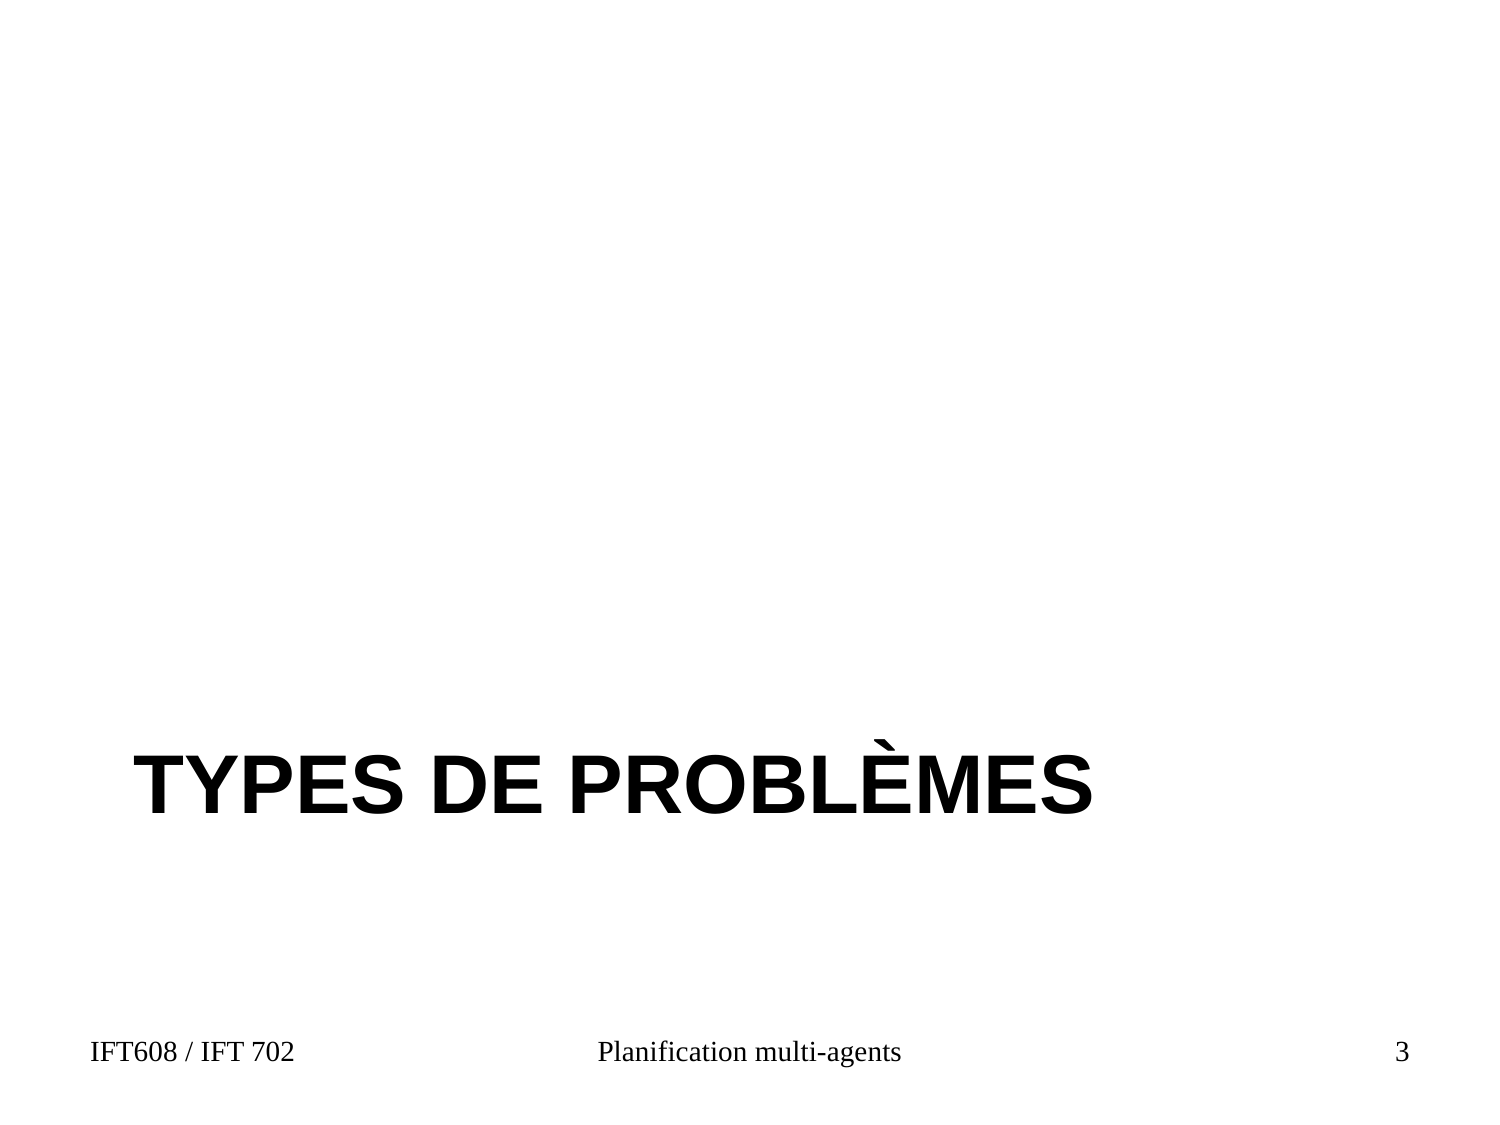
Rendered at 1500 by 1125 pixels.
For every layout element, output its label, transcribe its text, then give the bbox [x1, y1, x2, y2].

slide_number 3 [1074, 1024, 1426, 1103]
footer Planification multi-agents [512, 1024, 988, 1103]
title Types de problèmes [118, 722, 1394, 947]
slide_number IFT608 / IFT 702 [74, 1024, 426, 1103]
